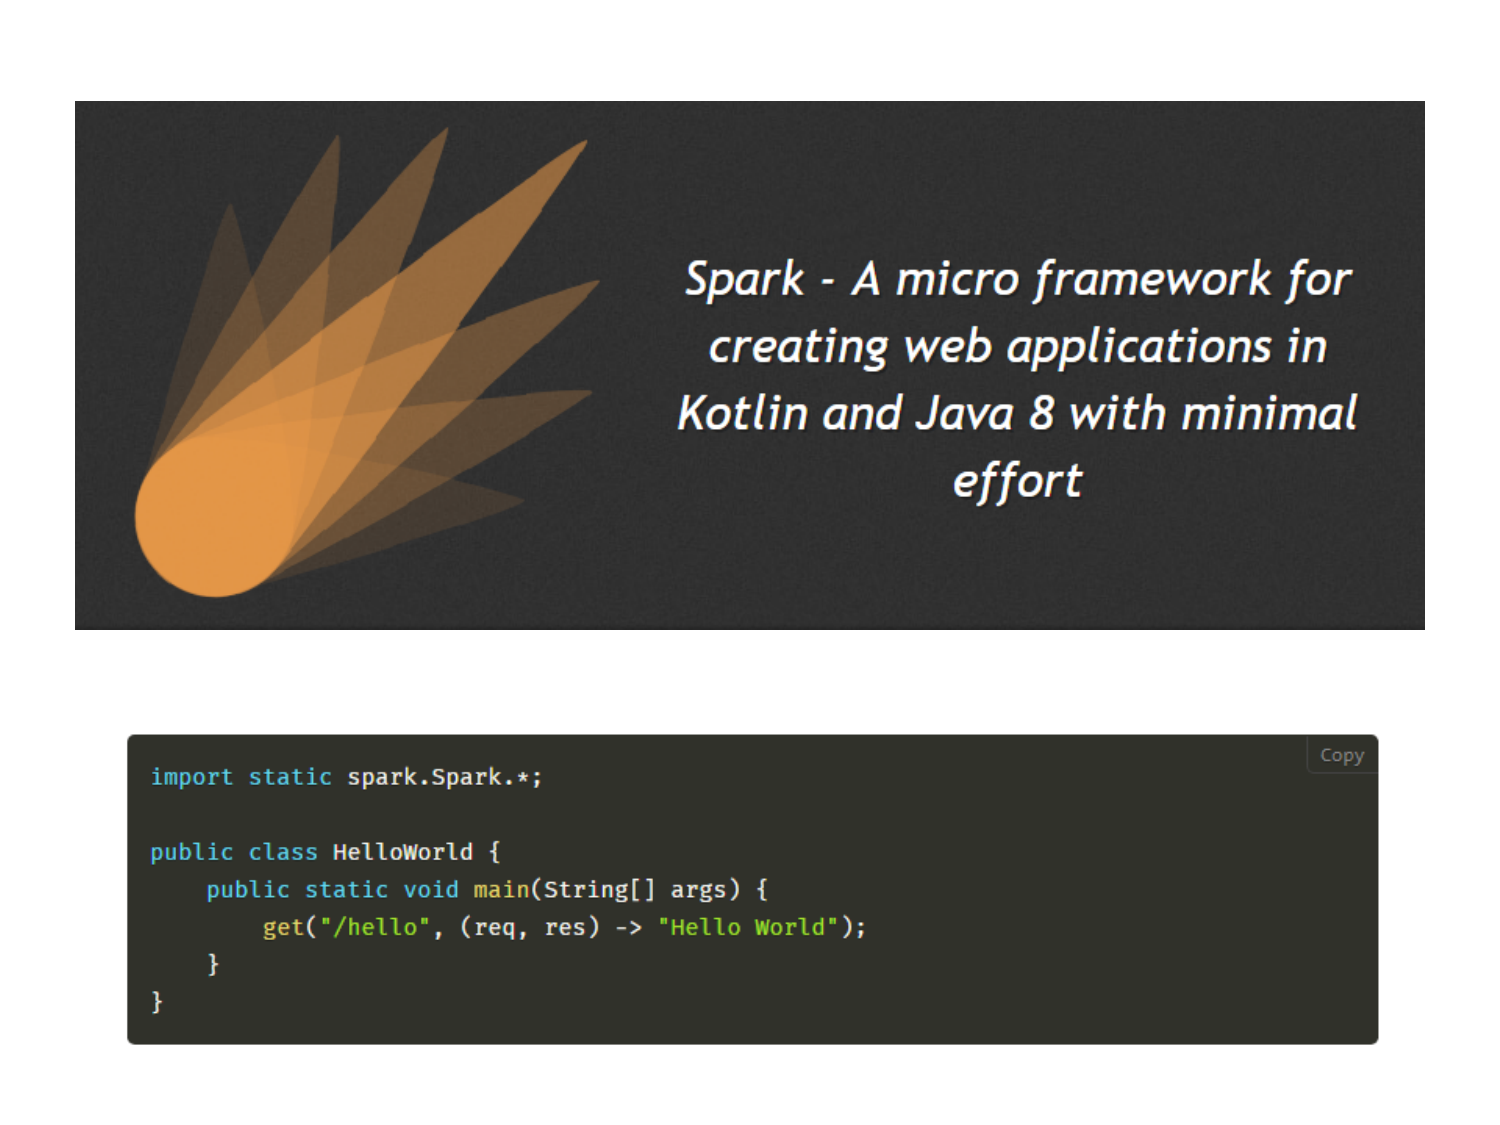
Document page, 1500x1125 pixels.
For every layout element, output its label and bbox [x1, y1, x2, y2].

picture [74, 101, 1426, 631]
picture [115, 727, 1385, 1060]
